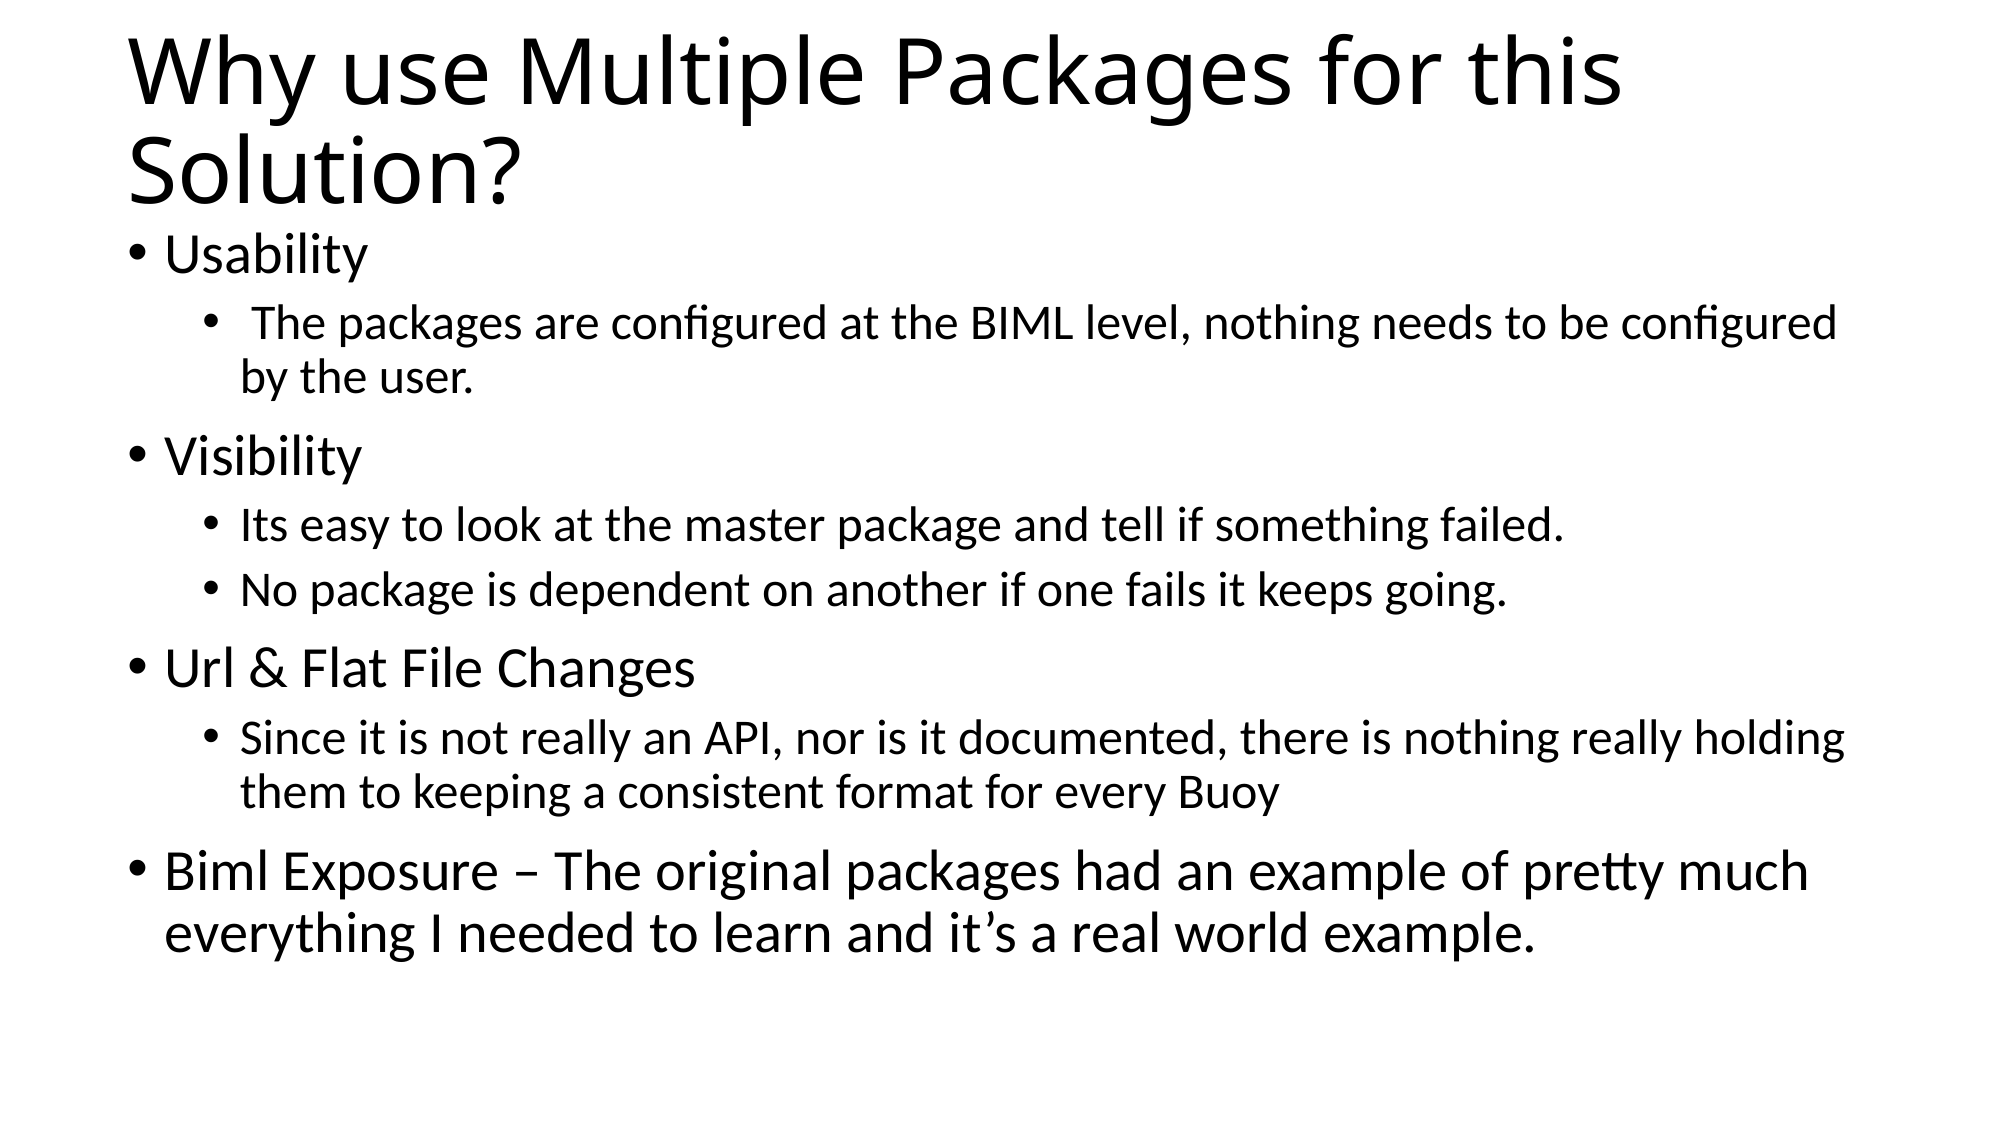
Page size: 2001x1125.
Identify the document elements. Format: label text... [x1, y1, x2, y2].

title Why use Multiple Packages for this Solution? [112, 15, 1838, 215]
list Usability The packages are configured at the BIML level, nothing needs to be configured by the user. Visibility Its easy to look at the master package and tell if something failed. No package is dependent on another if one fails it keeps going. Url & Flat File Changes Since it is not really an API, nor is it documented, there is nothing really holding them to keeping a consistent format for every Buoy Biml Exposure – The original packages had an example of pretty much everything I needed to learn and it’s a real world example. [112, 215, 1884, 1038]
